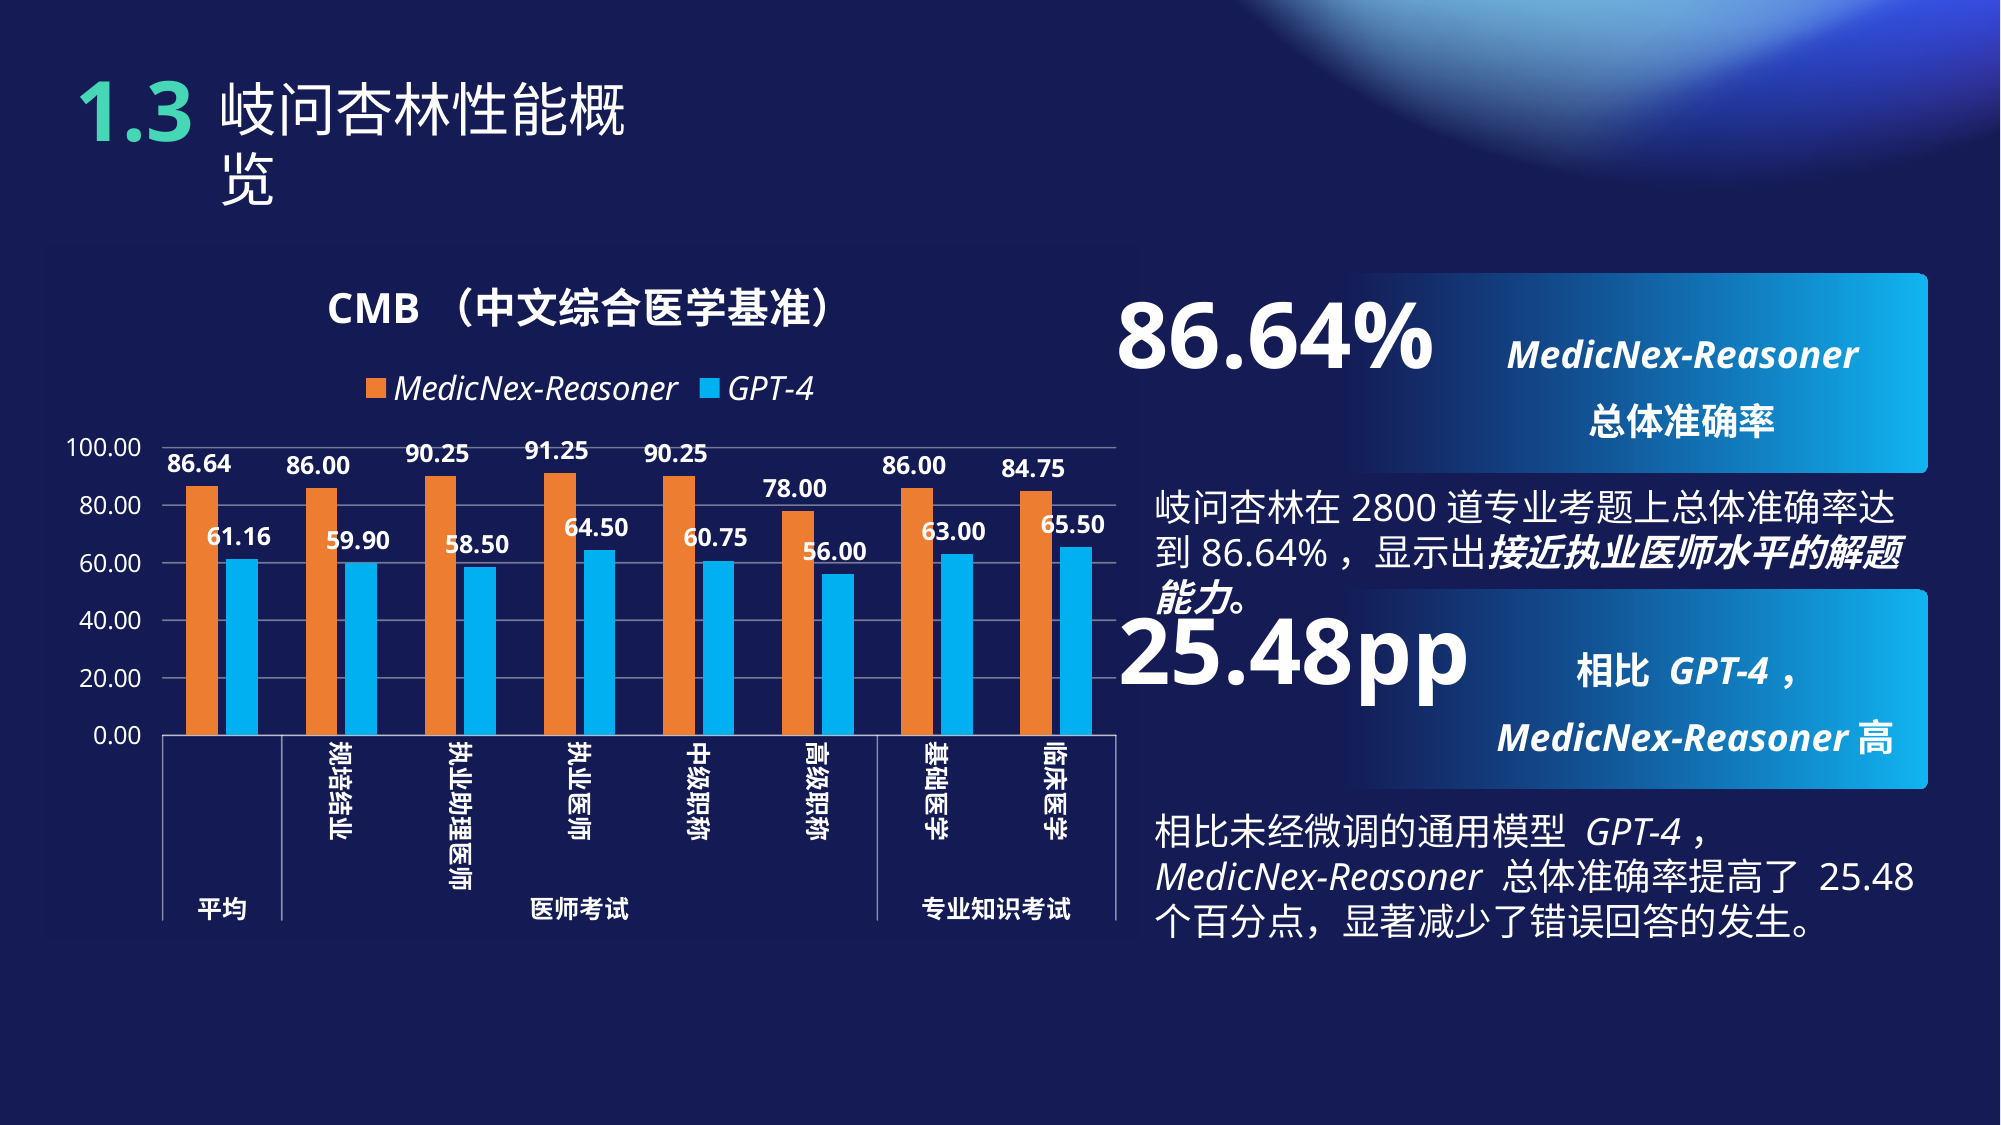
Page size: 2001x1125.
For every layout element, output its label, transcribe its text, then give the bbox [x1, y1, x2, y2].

text_box 岐问杏林性能概览 [204, 65, 679, 221]
text_box MedicNex-Reasoner 总体准确率 [1469, 301, 1897, 451]
text_box [1148, 627, 1929, 790]
text_box 岐问杏林在2800道专业考题上总体准确率达到86.64%，显示出接近执业医师水平的解题能力。 [1140, 476, 1945, 627]
text_box 相比未经微调的通用模型 GPT-4， MedicNex-Reasoner 总体准确率提高了 25.48 个百分点，显著减少了错误回答的发生。 [1140, 800, 1945, 951]
text_box [1148, 272, 1929, 474]
text_box 86.64% [1138, 269, 1451, 395]
text_box 1.3 [43, 50, 226, 165]
text_box 相比 GPT-4， MedicNex-Reasoner高 [1469, 627, 1923, 767]
picture [0, 0, 2001, 1125]
chart [43, 243, 1138, 940]
text_box 25.48pp [1138, 585, 1486, 711]
